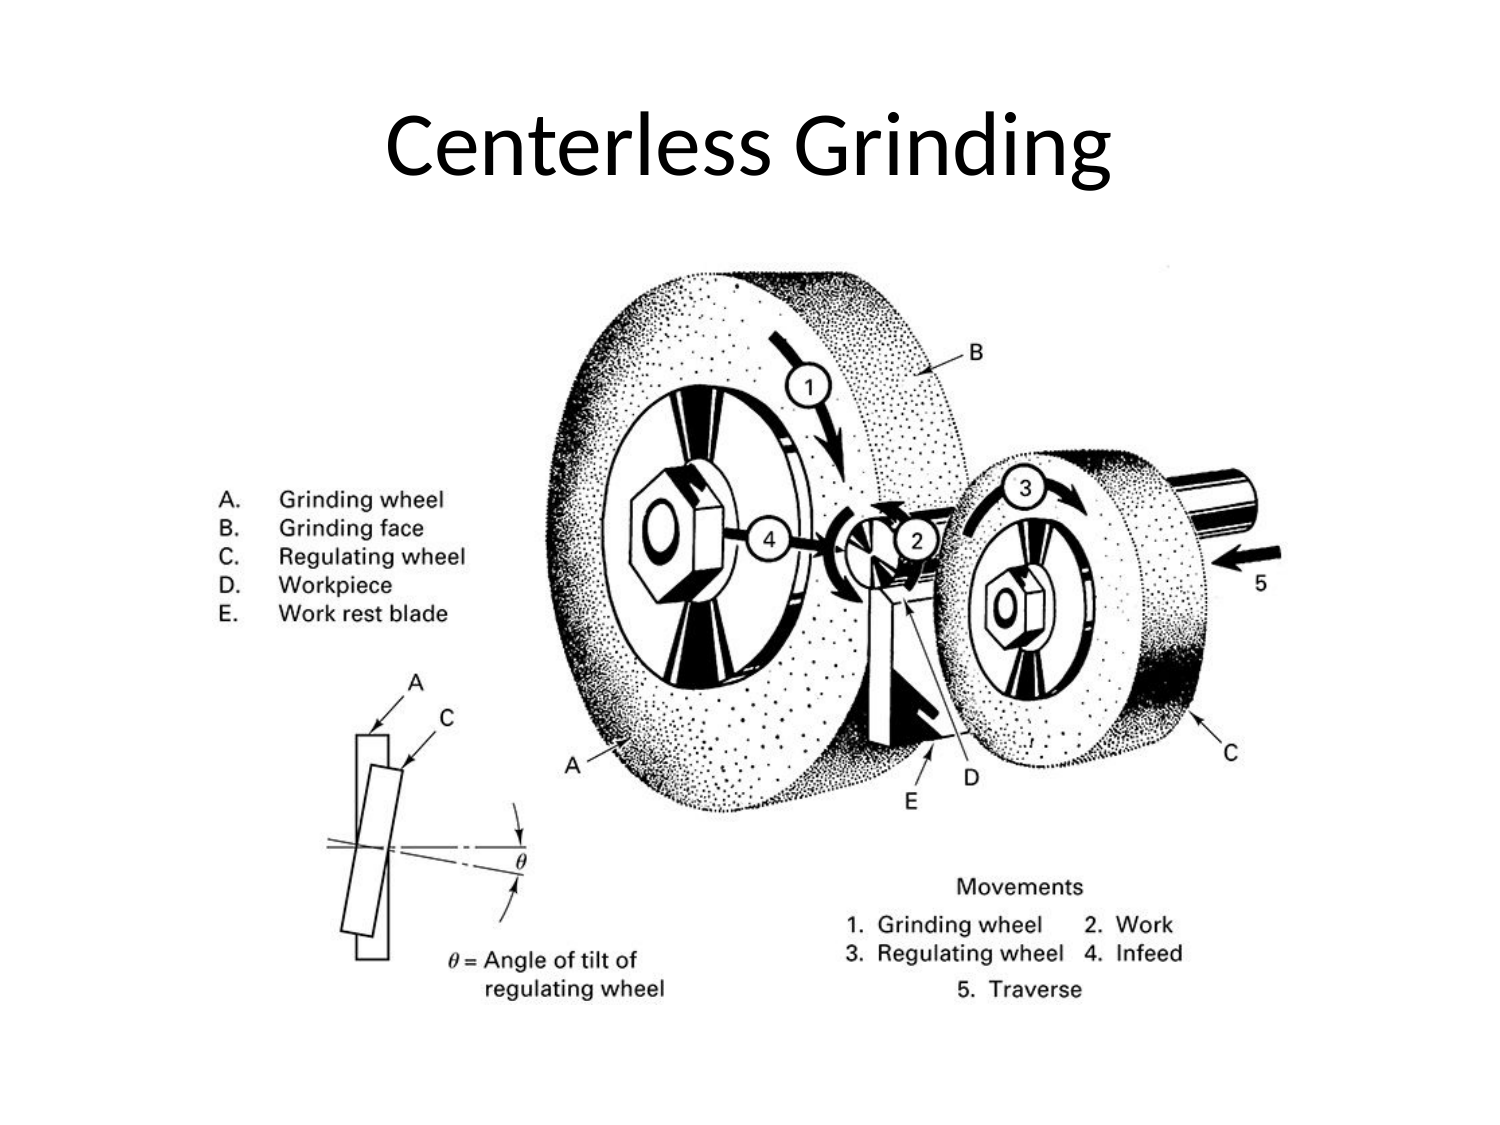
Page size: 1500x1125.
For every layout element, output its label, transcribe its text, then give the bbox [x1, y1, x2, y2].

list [211, 262, 1289, 1006]
title Centerless Grinding [75, 45, 1425, 233]
